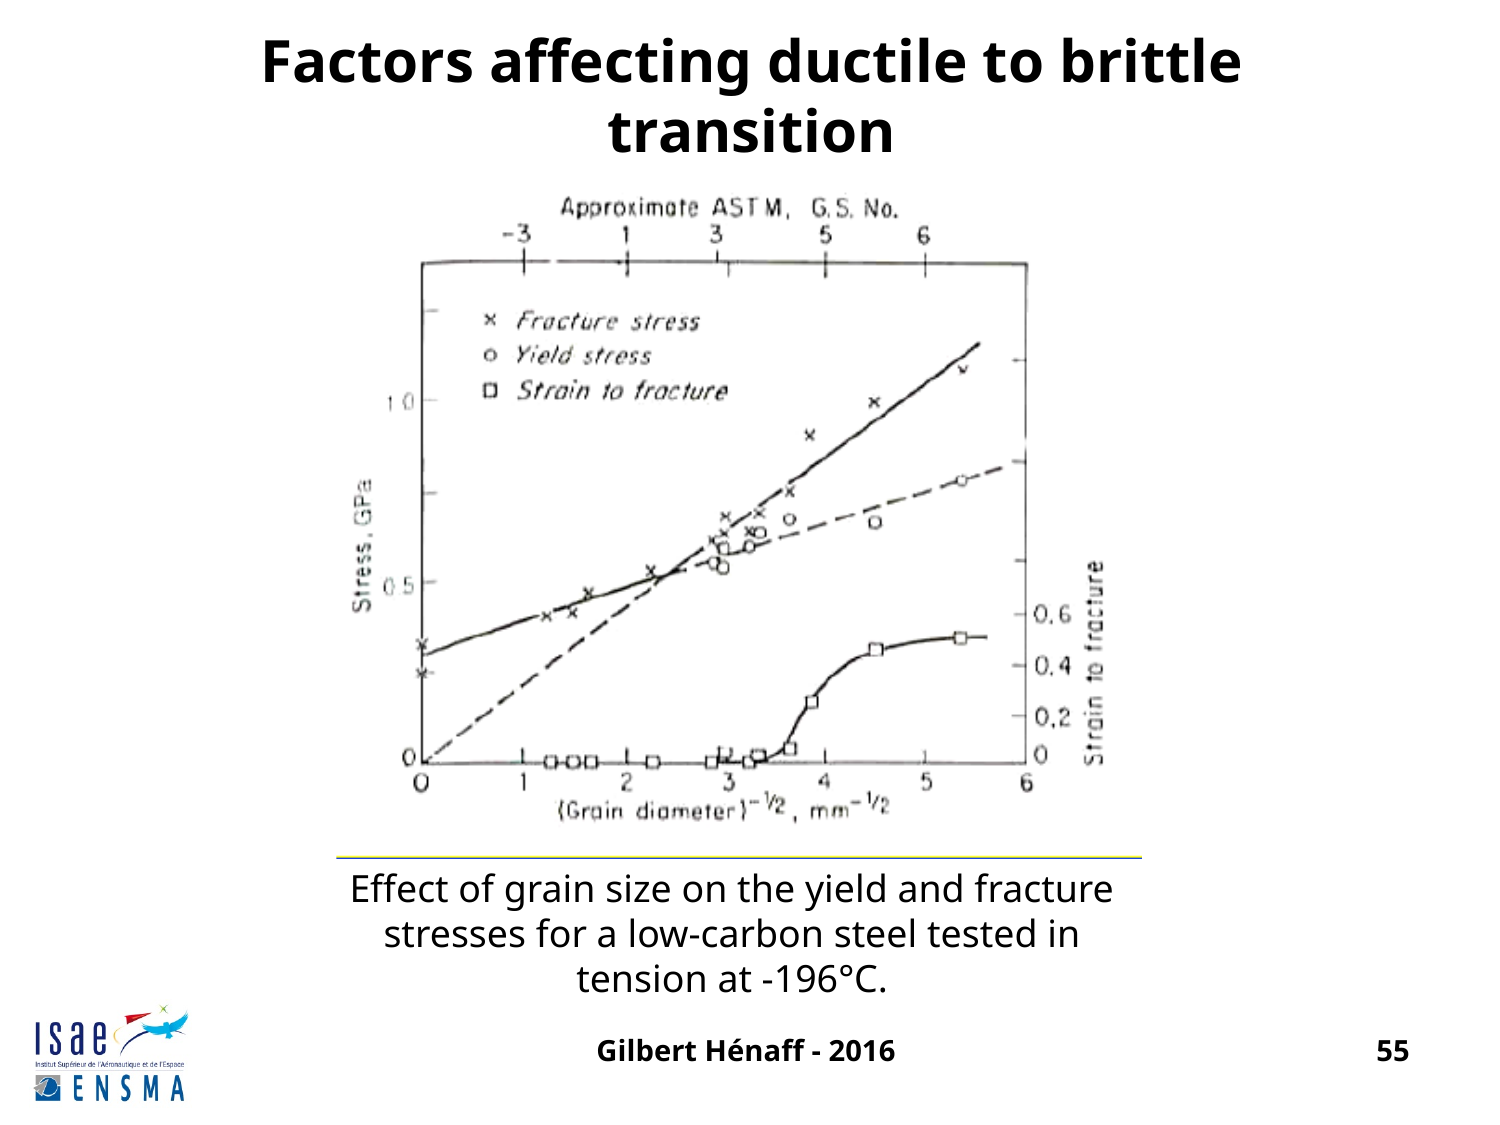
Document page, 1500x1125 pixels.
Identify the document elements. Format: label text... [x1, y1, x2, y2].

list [336, 184, 1143, 859]
text_box Effect of grain size on the yield and fracture stresses for a low-carbon steel tested in tension at -196°C. [324, 857, 1140, 1008]
slide_number 55 [1074, 1024, 1425, 1103]
title Factors affecting ductile to brittle transition [76, 0, 1427, 188]
picture [29, 999, 192, 1108]
footer Gilbert Hénaff - 2016 [512, 1024, 988, 1103]
